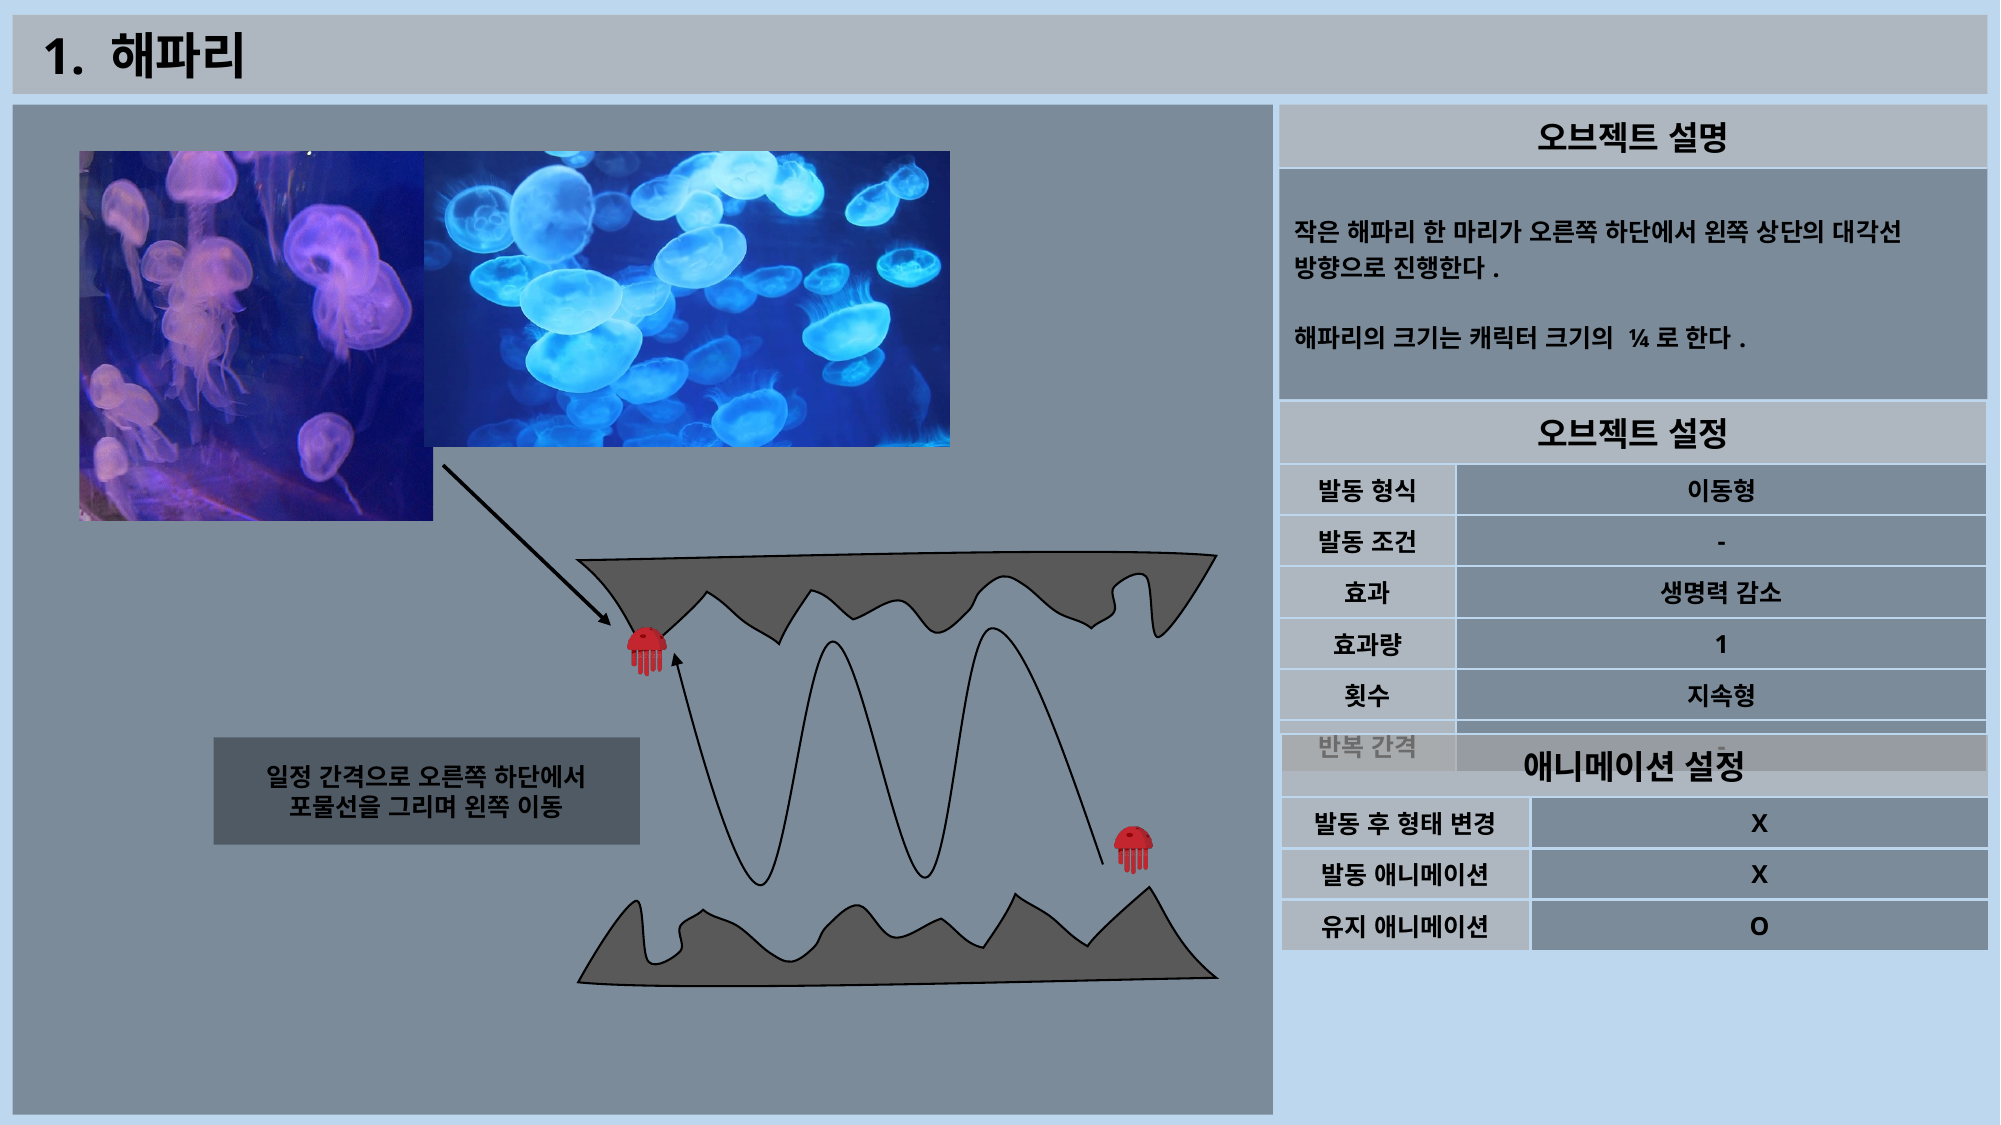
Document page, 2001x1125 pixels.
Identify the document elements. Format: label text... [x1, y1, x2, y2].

table_cell 효과량 [1280, 619, 1455, 668]
table_header 애니메이션 설정 [1282, 735, 1988, 796]
text_box 1. 해파리 [12, 14, 1988, 95]
table_cell - [1457, 721, 1986, 733]
table_cell X [1532, 798, 1988, 847]
text_box [12, 104, 1274, 1116]
table_cell 효과 [1280, 567, 1455, 617]
table_cell - [1457, 516, 1986, 565]
table_cell 지속형 [1457, 670, 1986, 719]
table_header 오브젝트 설정 [1280, 402, 1986, 463]
table_cell 1 [1457, 619, 1986, 668]
table_cell 이동형 [1457, 465, 1986, 514]
text_box 일정 간격으로 오른쪽 하단에서 포물선을 그리며 왼쪽 이동 [213, 736, 578, 846]
table_cell 발동 조건 [1280, 516, 1455, 565]
table_cell 발동 후 형태 변경 [1282, 798, 1529, 847]
picture [79, 151, 950, 521]
table_cell 작은 해파리 한 마리가 오른쪽 하단에서 왼쪽 상단의 대각선 방향으로 진행한다. 해파리의 크기는 캐릭터 크기의 ¼로 한다. [1279, 169, 1987, 399]
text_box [578, 551, 1217, 987]
table_cell 반복 간격 [1280, 721, 1455, 733]
table_cell O [1532, 901, 1988, 950]
table_cell 횟수 [1280, 670, 1455, 719]
table_header 오브젝트 설명 [1279, 105, 1987, 167]
table_cell 생명력 감소 [1457, 567, 1986, 617]
table_cell 유지 애니메이션 [1282, 901, 1529, 950]
table_cell 발동 형식 [1280, 465, 1455, 514]
table_cell X [1532, 850, 1988, 898]
table_cell 발동 애니메이션 [1282, 850, 1529, 898]
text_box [443, 465, 611, 626]
